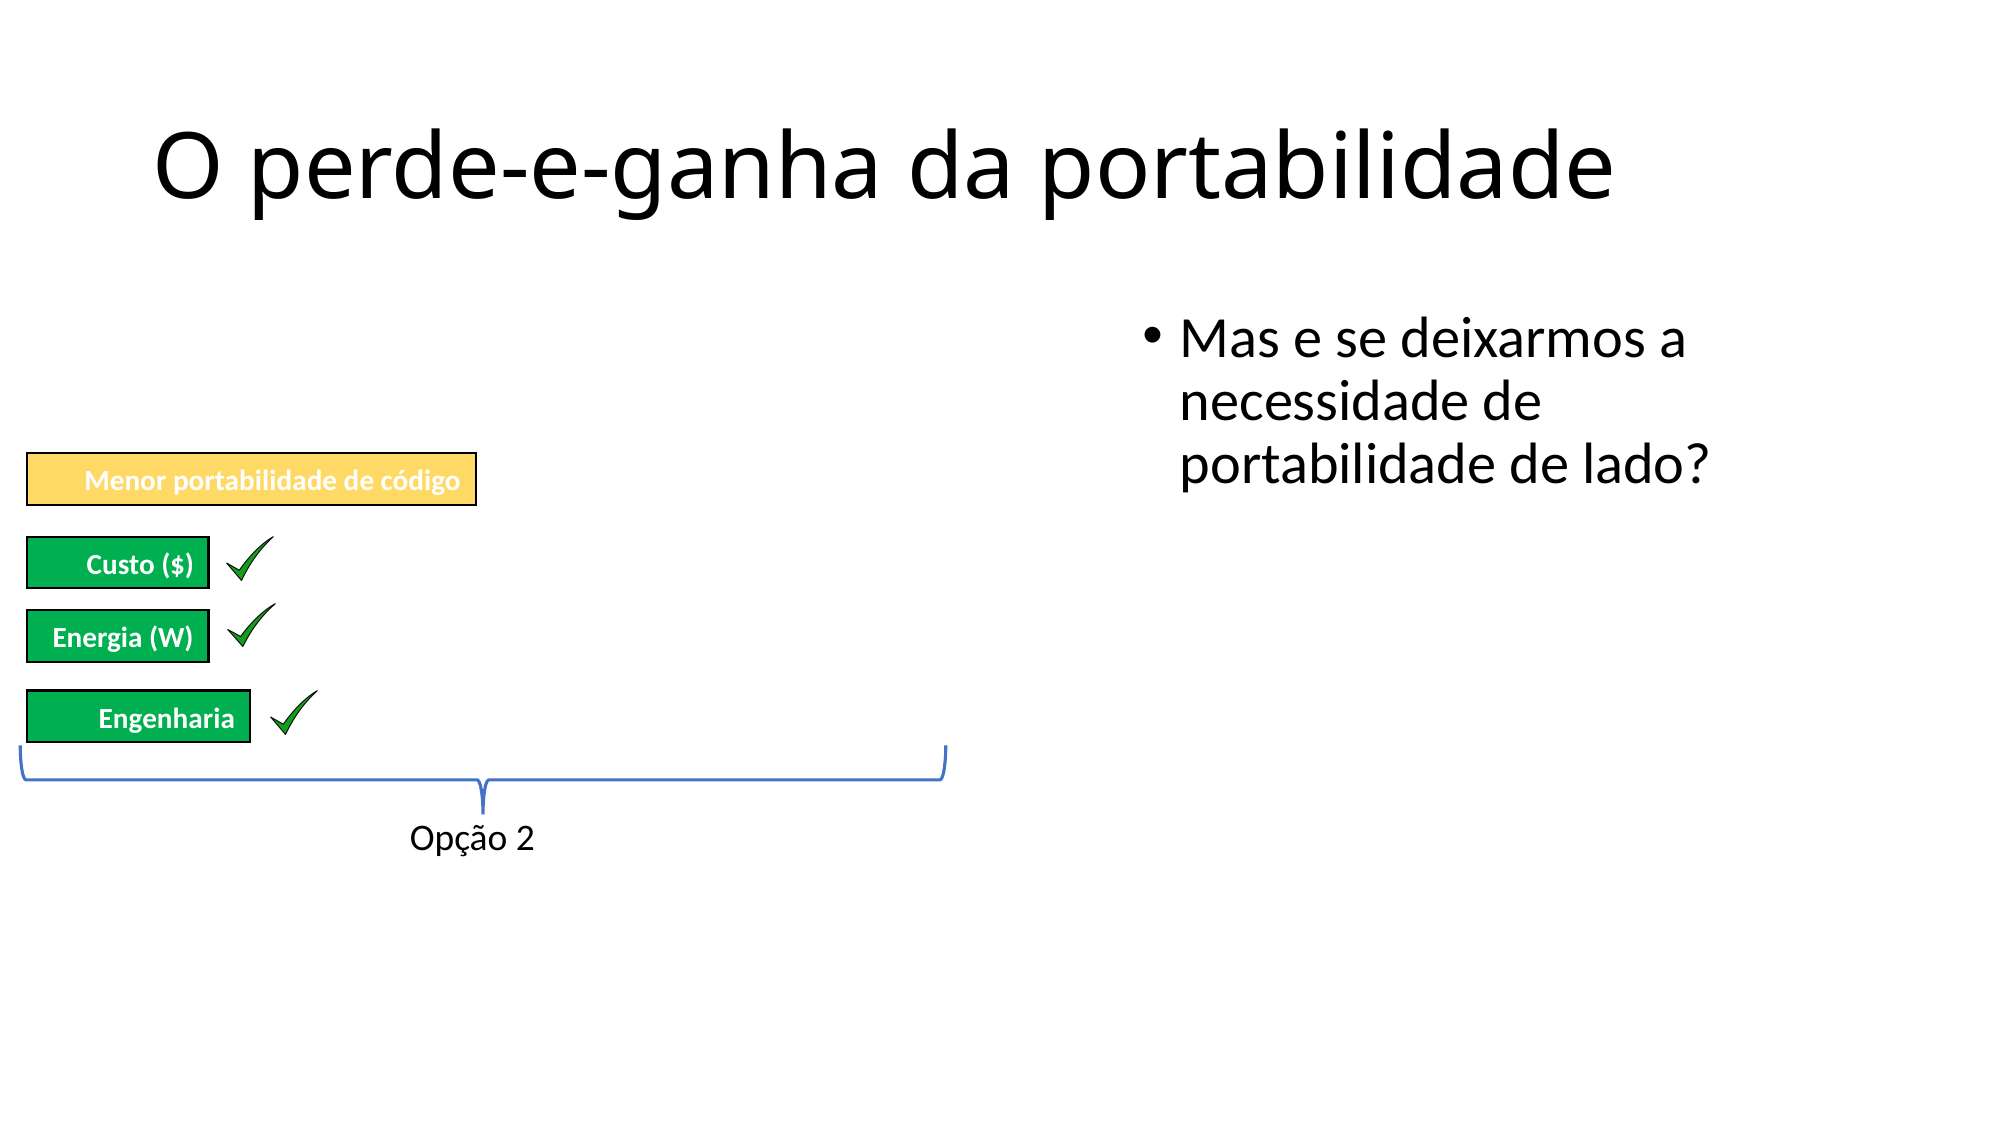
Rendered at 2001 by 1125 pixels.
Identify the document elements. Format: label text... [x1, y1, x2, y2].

picture [270, 690, 318, 735]
picture [226, 536, 274, 581]
title O perde-e-ganha da portabilidade [137, 59, 1863, 278]
picture [227, 603, 276, 647]
text_box [19, 745, 947, 805]
list Mas e se deixarmos a necessidade de portabilidade de lado? [1127, 299, 1863, 1014]
text_box Opção 2 [395, 805, 571, 866]
text_box Custo ($) [26, 536, 210, 589]
text_box Engenharia [26, 689, 251, 743]
text_box Menor portabilidade de código [26, 452, 477, 506]
text_box Energia (W) [26, 609, 210, 663]
